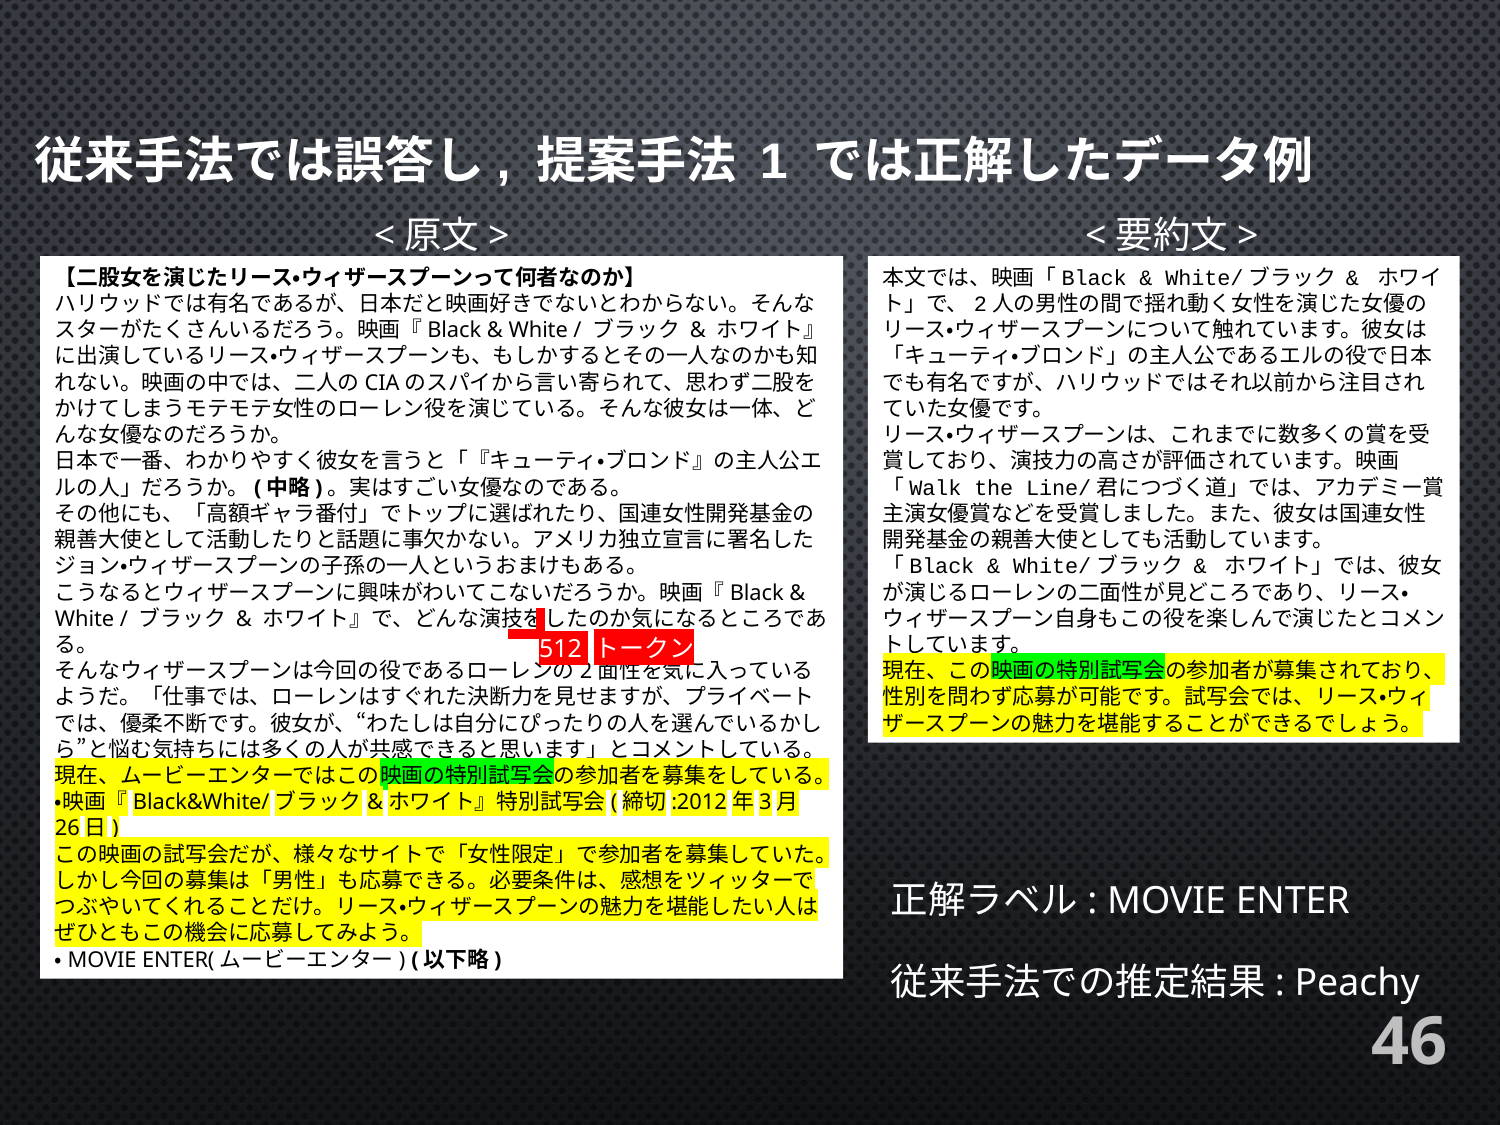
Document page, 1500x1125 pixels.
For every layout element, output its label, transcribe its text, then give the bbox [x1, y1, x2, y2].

text_box <要約文> [969, 203, 1375, 264]
text_box <原文> [239, 204, 644, 264]
text_box 従来手法では誤答し, 提案手法 1 では正解したデータ例 [19, 113, 1436, 234]
slide_number 46 [1268, 1013, 1463, 1074]
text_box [507, 607, 541, 636]
text_box 本文では、映画「Black & White/ブラック & ホワイト」で、2人の男性の間で揺れ動く女性を演じた女優のリース・ウィザースプーンについて触れています。彼女は「キューティ・ブロンド」の主人公であるエルの役で日本でも有名ですが、ハリウッドではそれ以前から注目されていた女優です。 リース・ウィザースプーンは、これまでに数多くの賞を受賞しており、演技力の高さが評価されています。映画「Walk the Line/君につづく道」では、アカデミー賞主演女優賞などを受賞しました。また、彼女は国連女性開発基金の親善大使としても活動しています。 「Black & White/ブラック & ホワイト」では、彼女が演じるローレンの二面性が見どころであり、リース・ウィザースプーン自身もこの役を楽しんで演じたとコメントしています。 現在、この映画の特別試写会の参加者が募集されており、性別を問わず応募が可能です。試写会では、リース・ウィザースプーンの魅力を堪能することができるでしょう。 [867, 256, 1460, 743]
text_box 【二股女を演じたリース・ウィザースプーンって何者なのか】 ハリウッドでは有名であるが、日本だと映画好きでないとわからない。そんなスターがたくさんいるだろう。映画『Black & White / ブラック & ホワイト』に出演しているリース・ウィザースプーンも、もしかするとその一人なのかも知れない。映画の中では、二人のCIAのスパイから言い寄られて、思わず二股をかけてしまうモテモテ女性のローレン役を演じている。そんな彼女は一体、どんな女優なのだろうか。 日本で一番、わかりやすく彼女を言うと「『キューティ・ブロンド』の主人公エルの人」だろうか。(中略)。実はすごい女優なのである。 その他にも、「高額ギャラ番付」でトップに選ばれたり、国連女性開発基金の親善大使として活動したりと話題に事欠かない。アメリカ独立宣言に署名したジョン・ウィザースプーンの子孫の一人というおまけもある。 こうなるとウィザースプーンに興味がわいてこないだろうか。映画『Black & White / ブラック & ホワイト』で、どんな演技をしたのか気になるところである。 そんなウィザースプーンは今回の役であるローレンの2面性を気に入っているようだ。「仕事では、ローレンはすぐれた決断力を見せますが、プライベートでは、優柔不断です。彼女が、“わたしは自分にぴったりの人を選んでいるかしら”と悩む気持ちには多くの人が共感できると思います」とコメントしている。 現在、ムービーエンターではこの映画の特別試写会の参加者を募集をしている。 ・映画『Black&White/ブラック&ホワイト』特別試写会(締切:2012年3月26日) この映画の試写会だが、様々なサイトで「女性限定」で参加者を募集していた。しかし今回の募集は「男性」も応募できる。必要条件は、感想をツィッターでつぶやいてくれることだけ。リース・ウィザースプーンの魅力を堪能したい人はぜひともこの機会に応募してみよう。 ・MOVIE ENTER(ムービーエンター) (以下略) [40, 256, 844, 979]
text_box 従来手法での推定結果: Peachy [875, 950, 1468, 1011]
text_box 512 トークン [524, 625, 713, 671]
text_box 正解ラベル: MOVIE ENTER [875, 868, 1468, 929]
